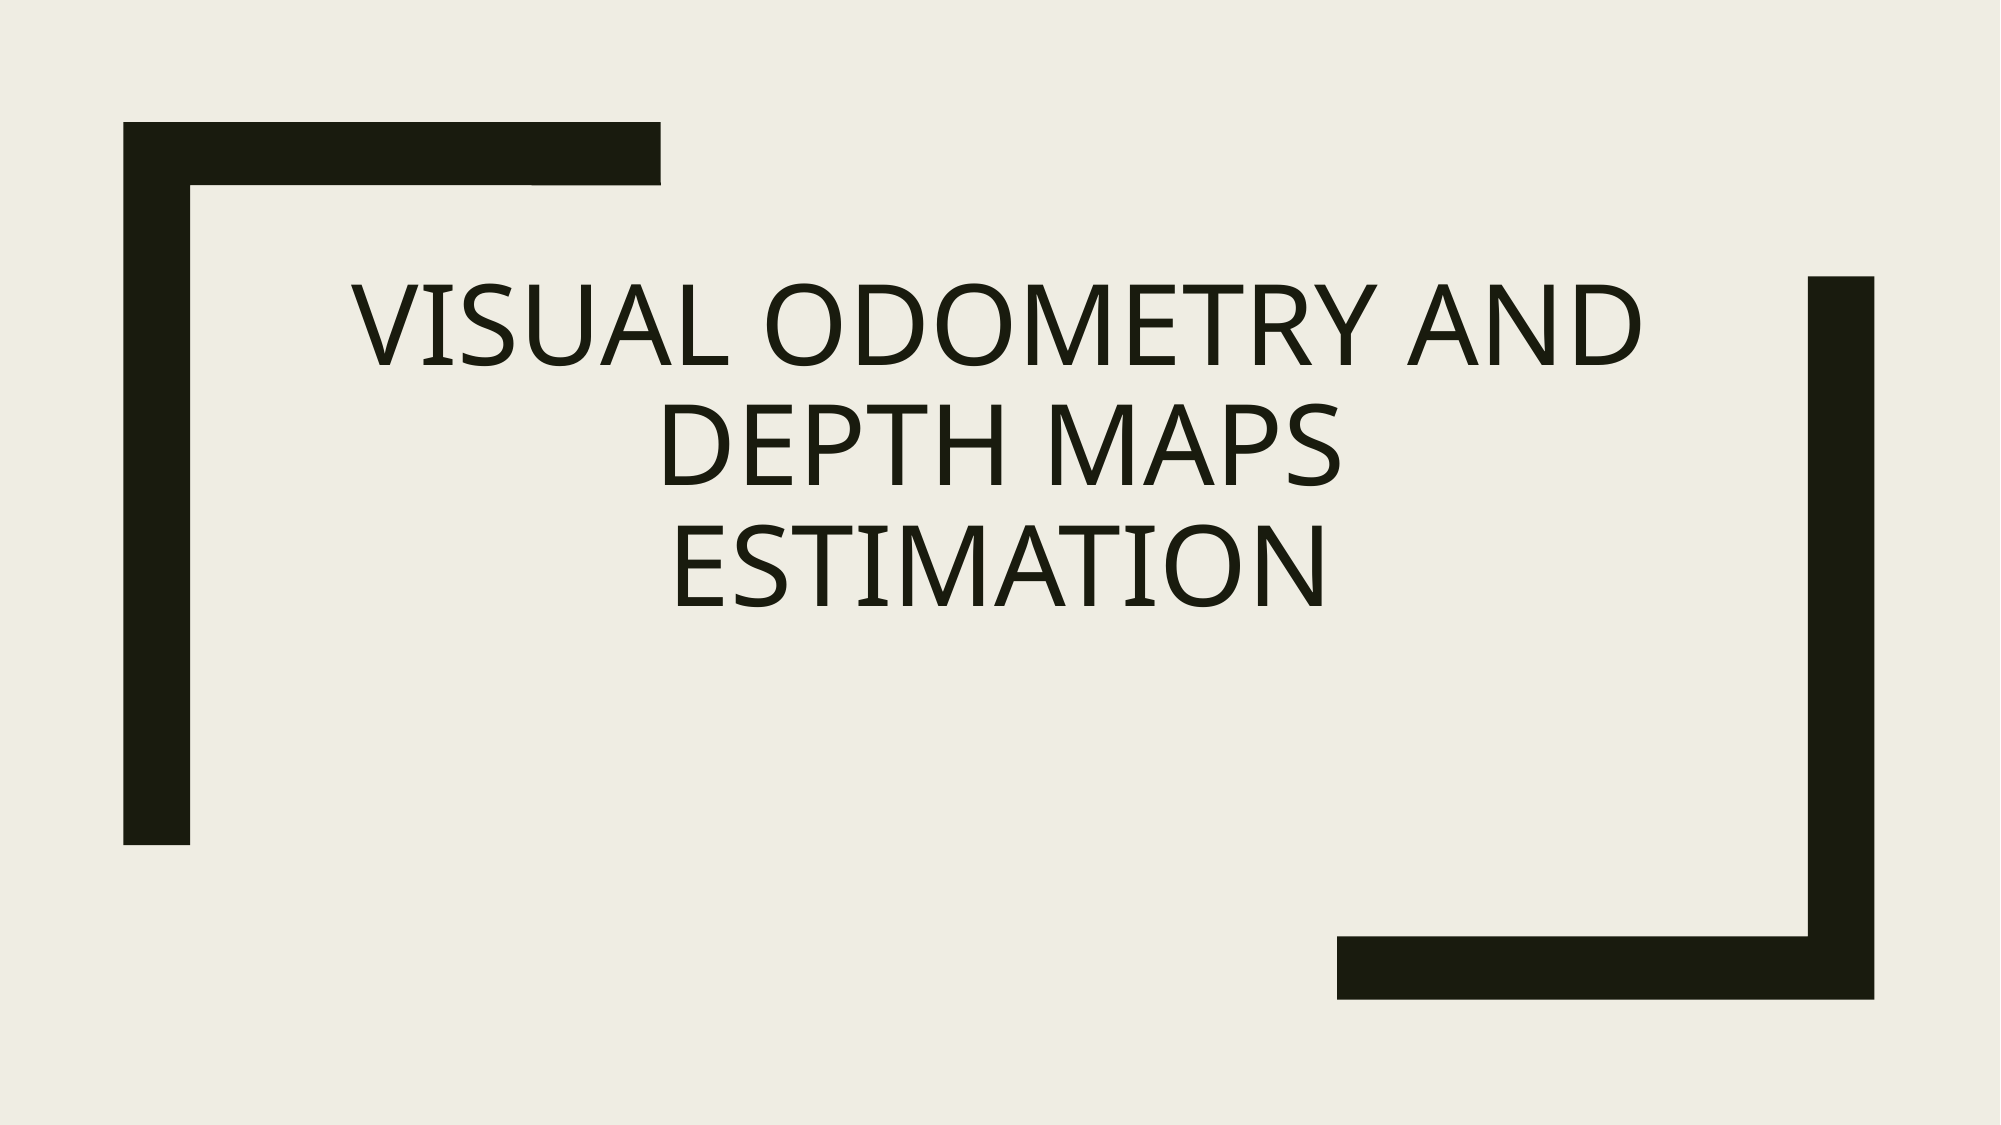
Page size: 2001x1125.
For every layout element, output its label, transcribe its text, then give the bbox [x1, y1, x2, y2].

title Visual odometry and depth maps estimation [314, 360, 1686, 638]
